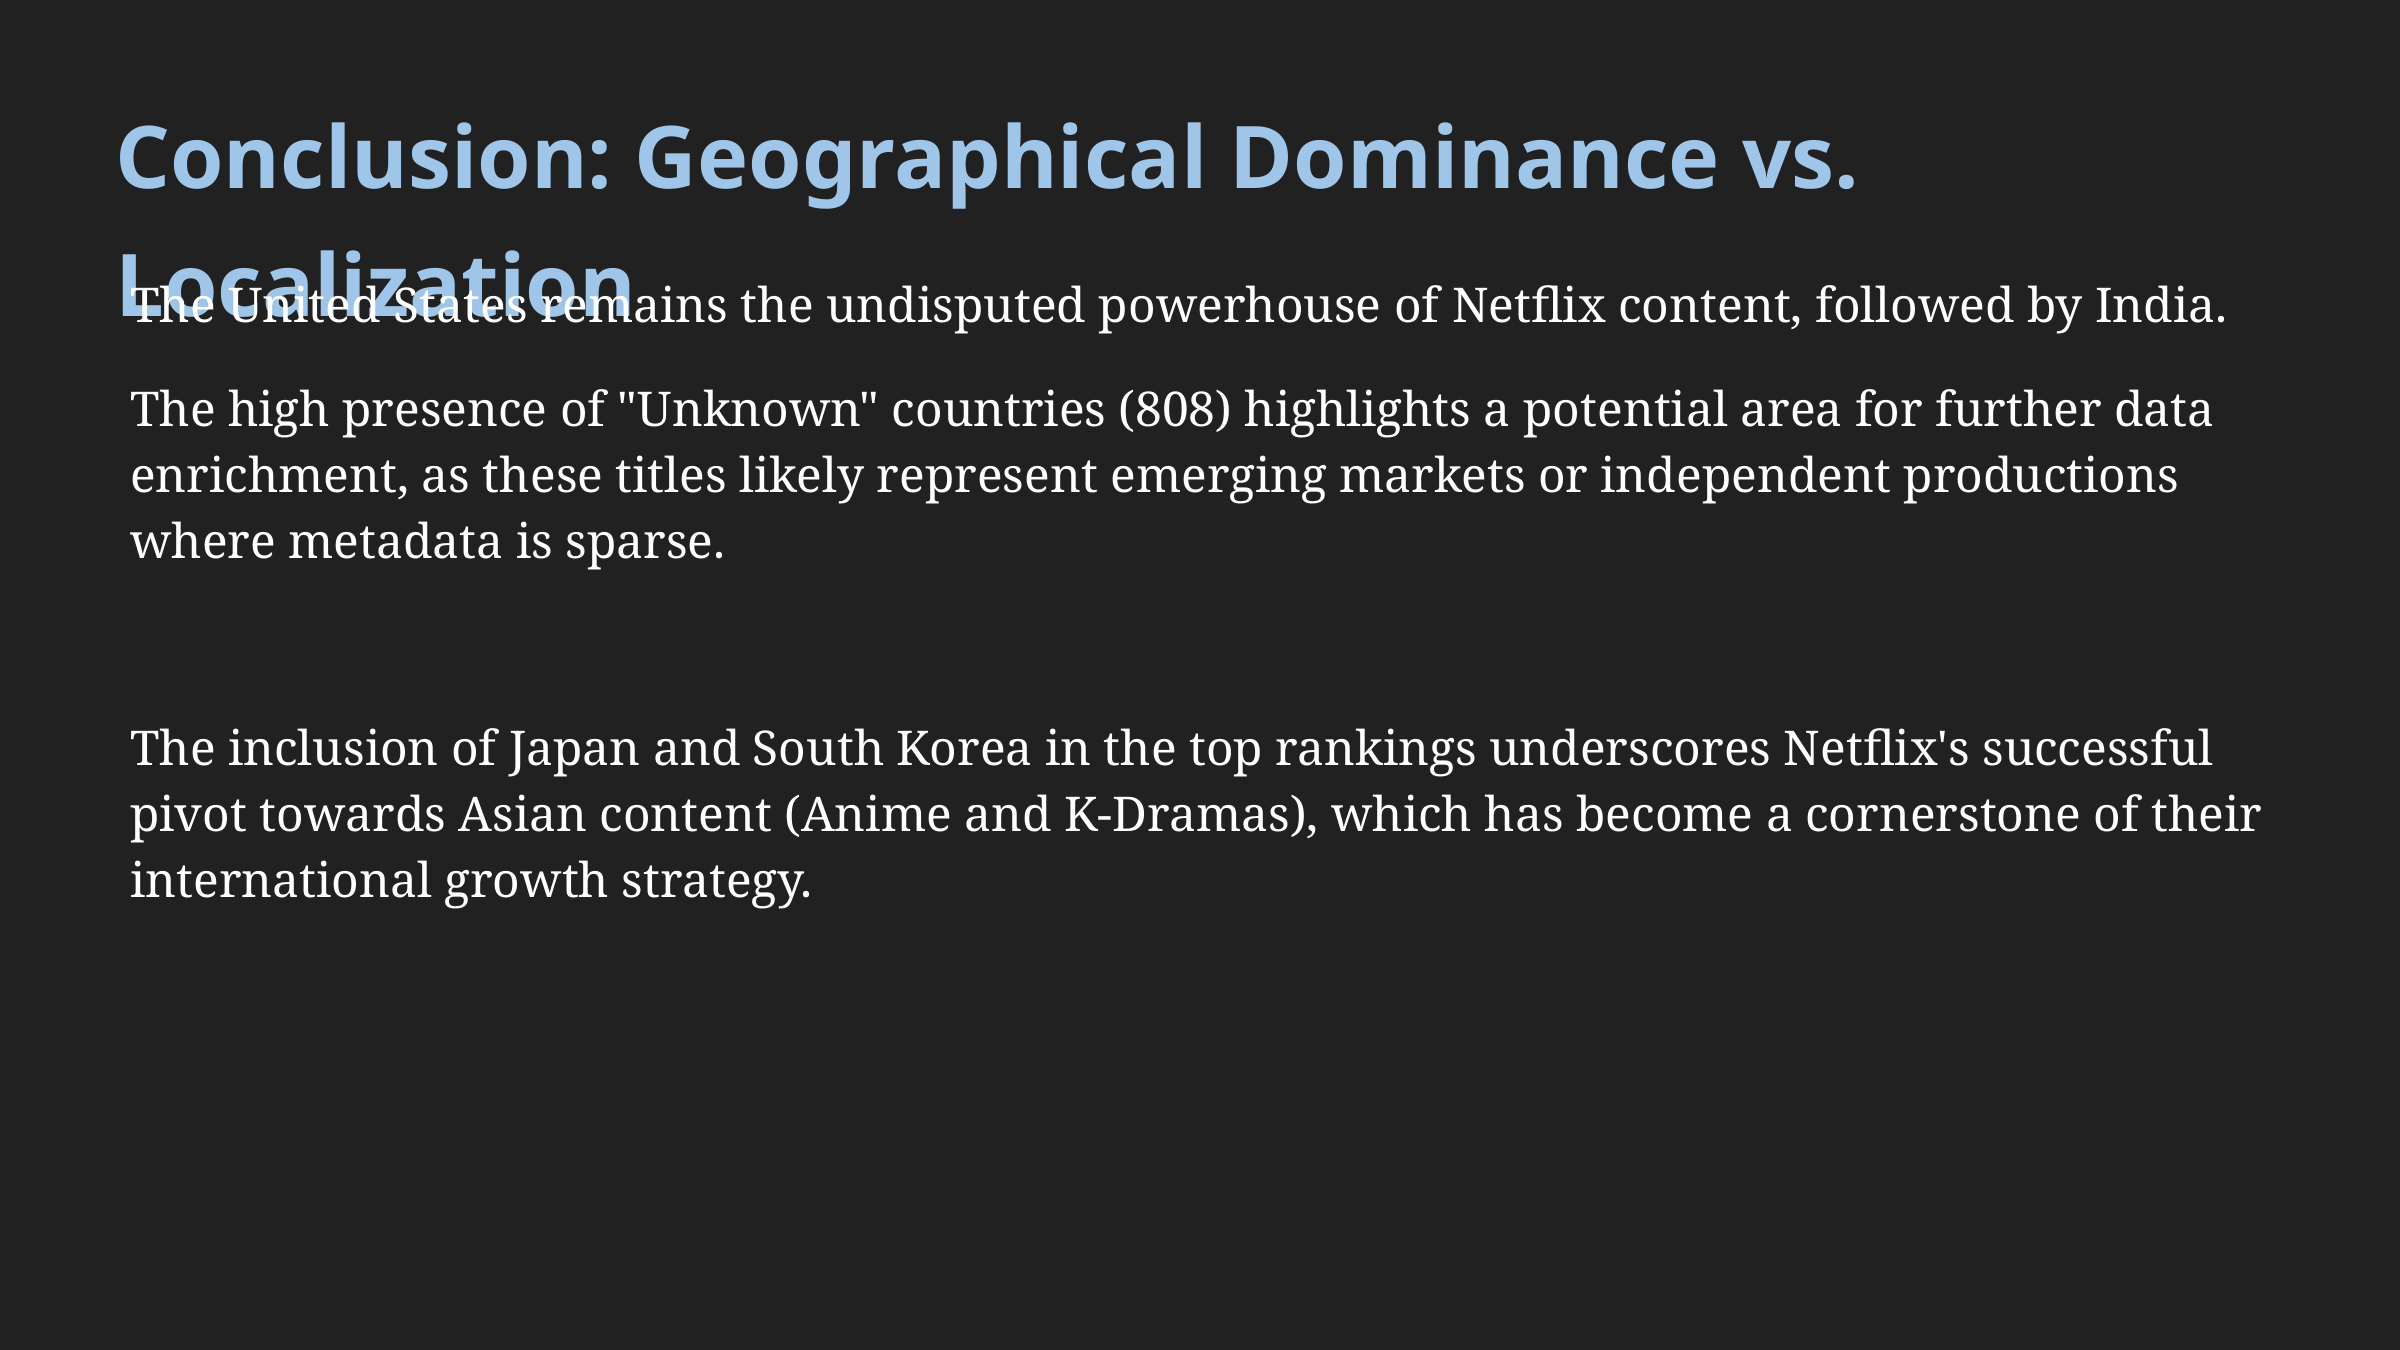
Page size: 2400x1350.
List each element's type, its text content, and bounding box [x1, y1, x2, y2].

text_box Conclusion: Geographical Dominance vs. Localization [115, 76, 2400, 379]
text_box The United States remains the undisputed powerhouse of Netflix content, followed by India. The high presence of "Unknown" countries (808) highlights a potential area for further data enrichment, as these titles likely represent emerging markets or independent productions where metadata is sparse. The inclusion of Japan and South Korea in the top rankings underscores Netflix's successful pivot towards Asian content (Anime and K-Dramas), which has become a cornerstone of their international growth strategy. [130, 266, 2324, 1151]
